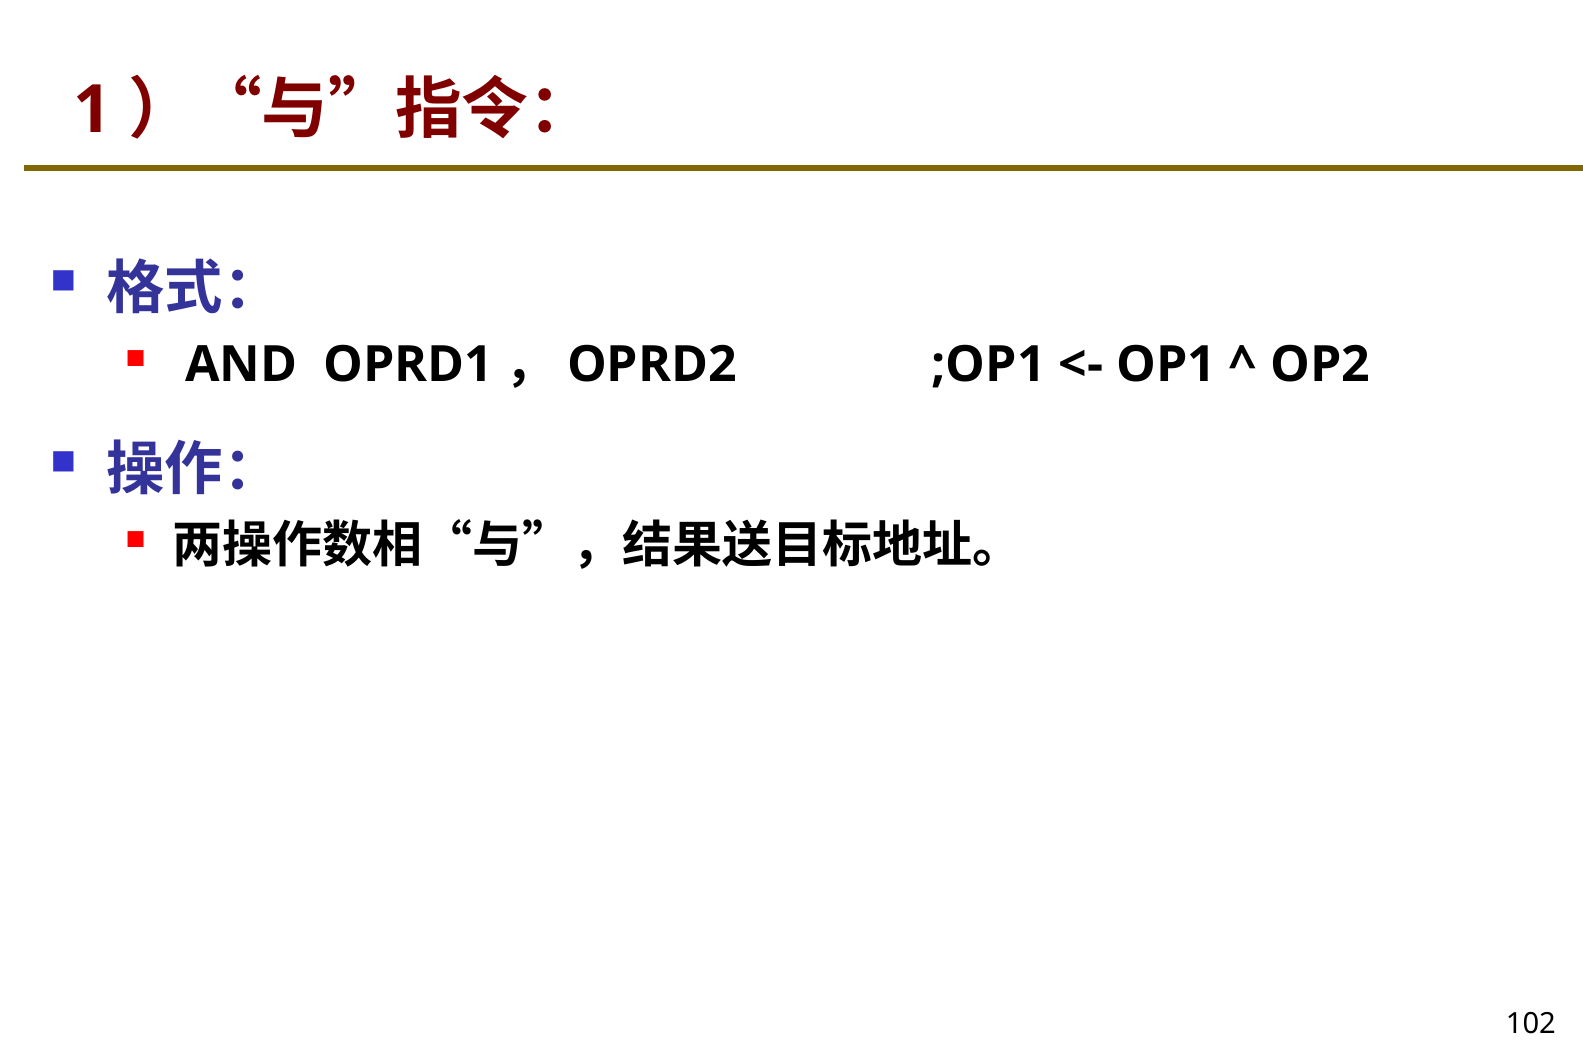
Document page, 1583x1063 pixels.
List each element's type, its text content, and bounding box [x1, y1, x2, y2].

title 1）“与”指令： [59, 35, 1408, 154]
slide_number 102 [1474, 980, 1572, 1052]
list 格式： AND OPRD1，OPRD2 ;OP1 <- OP1 ^ OP2 操作： 两操作数相“与”，结果送目标地址。 [35, 236, 1438, 805]
